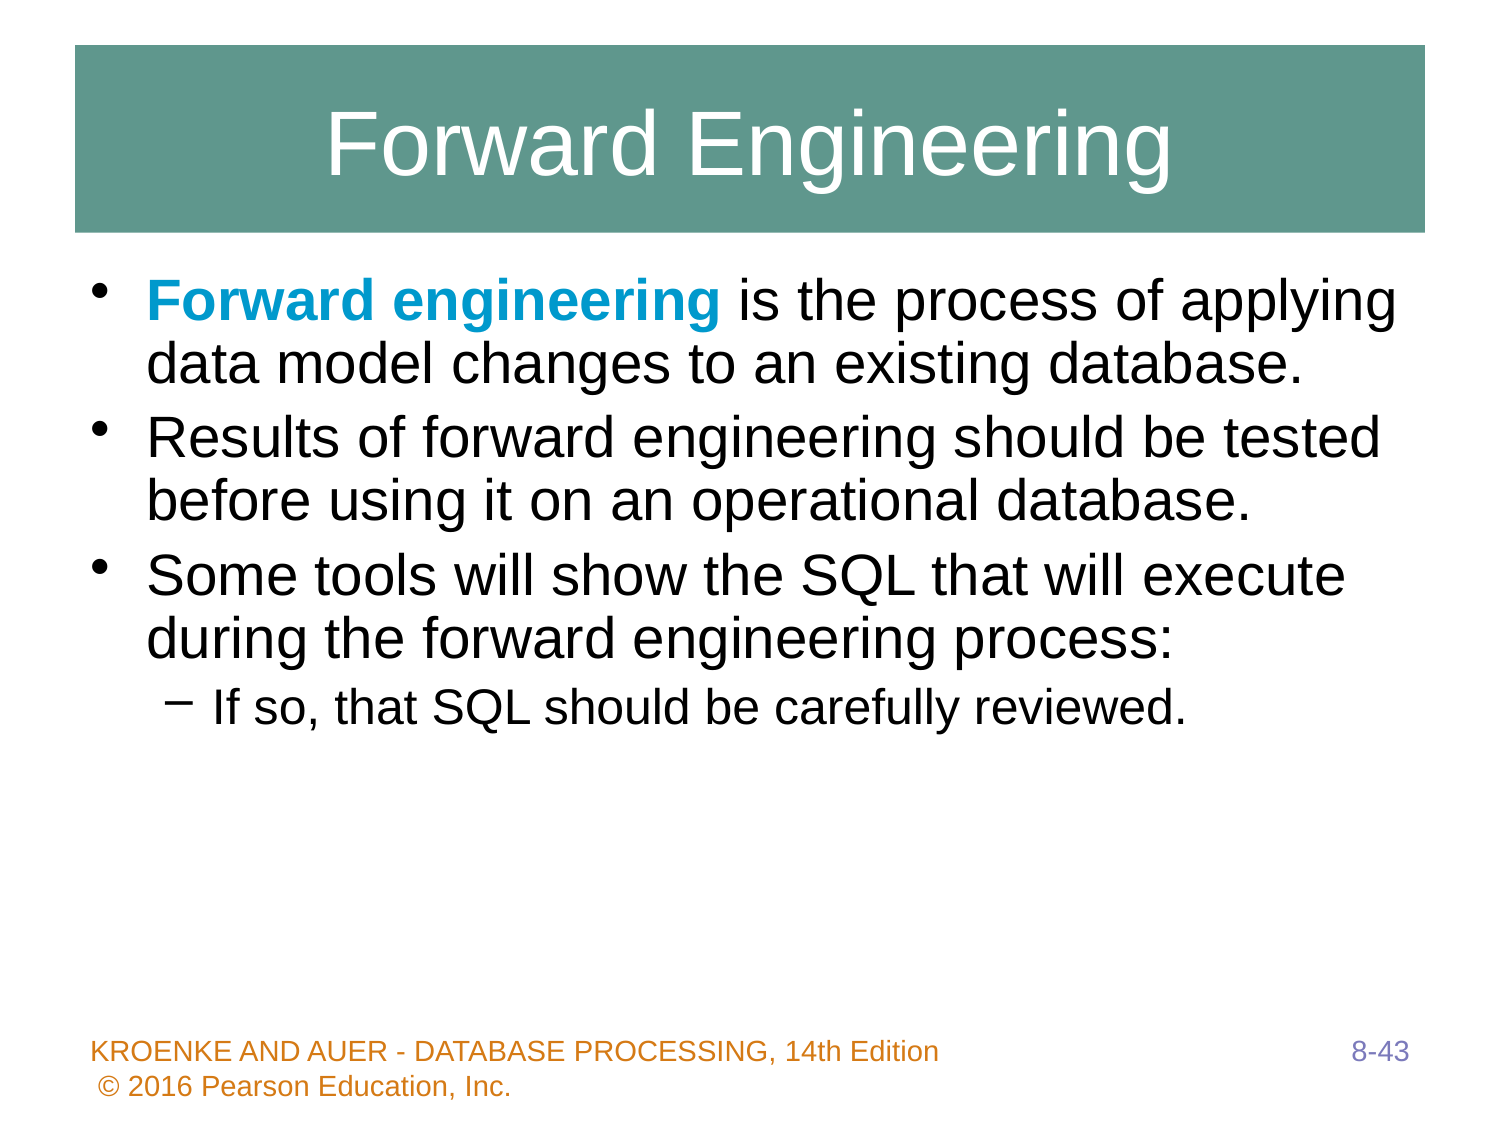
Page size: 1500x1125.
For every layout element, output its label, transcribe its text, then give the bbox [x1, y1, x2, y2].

footer KROENKE AND AUER - DATABASE PROCESSING, 14th Edition © 2016 Pearson Education, Inc. [74, 1024, 963, 1104]
slide_number 8-43 [1074, 1024, 1426, 1103]
title Forward Engineering [74, 44, 1426, 233]
list Forward engineering is the process of applying data model changes to an existing database. Results of forward engineering should be tested before using it on an operational database. Some tools will show the SQL that will execute during the forward engineering process: If so, that SQL should be carefully reviewed. [74, 262, 1426, 1006]
